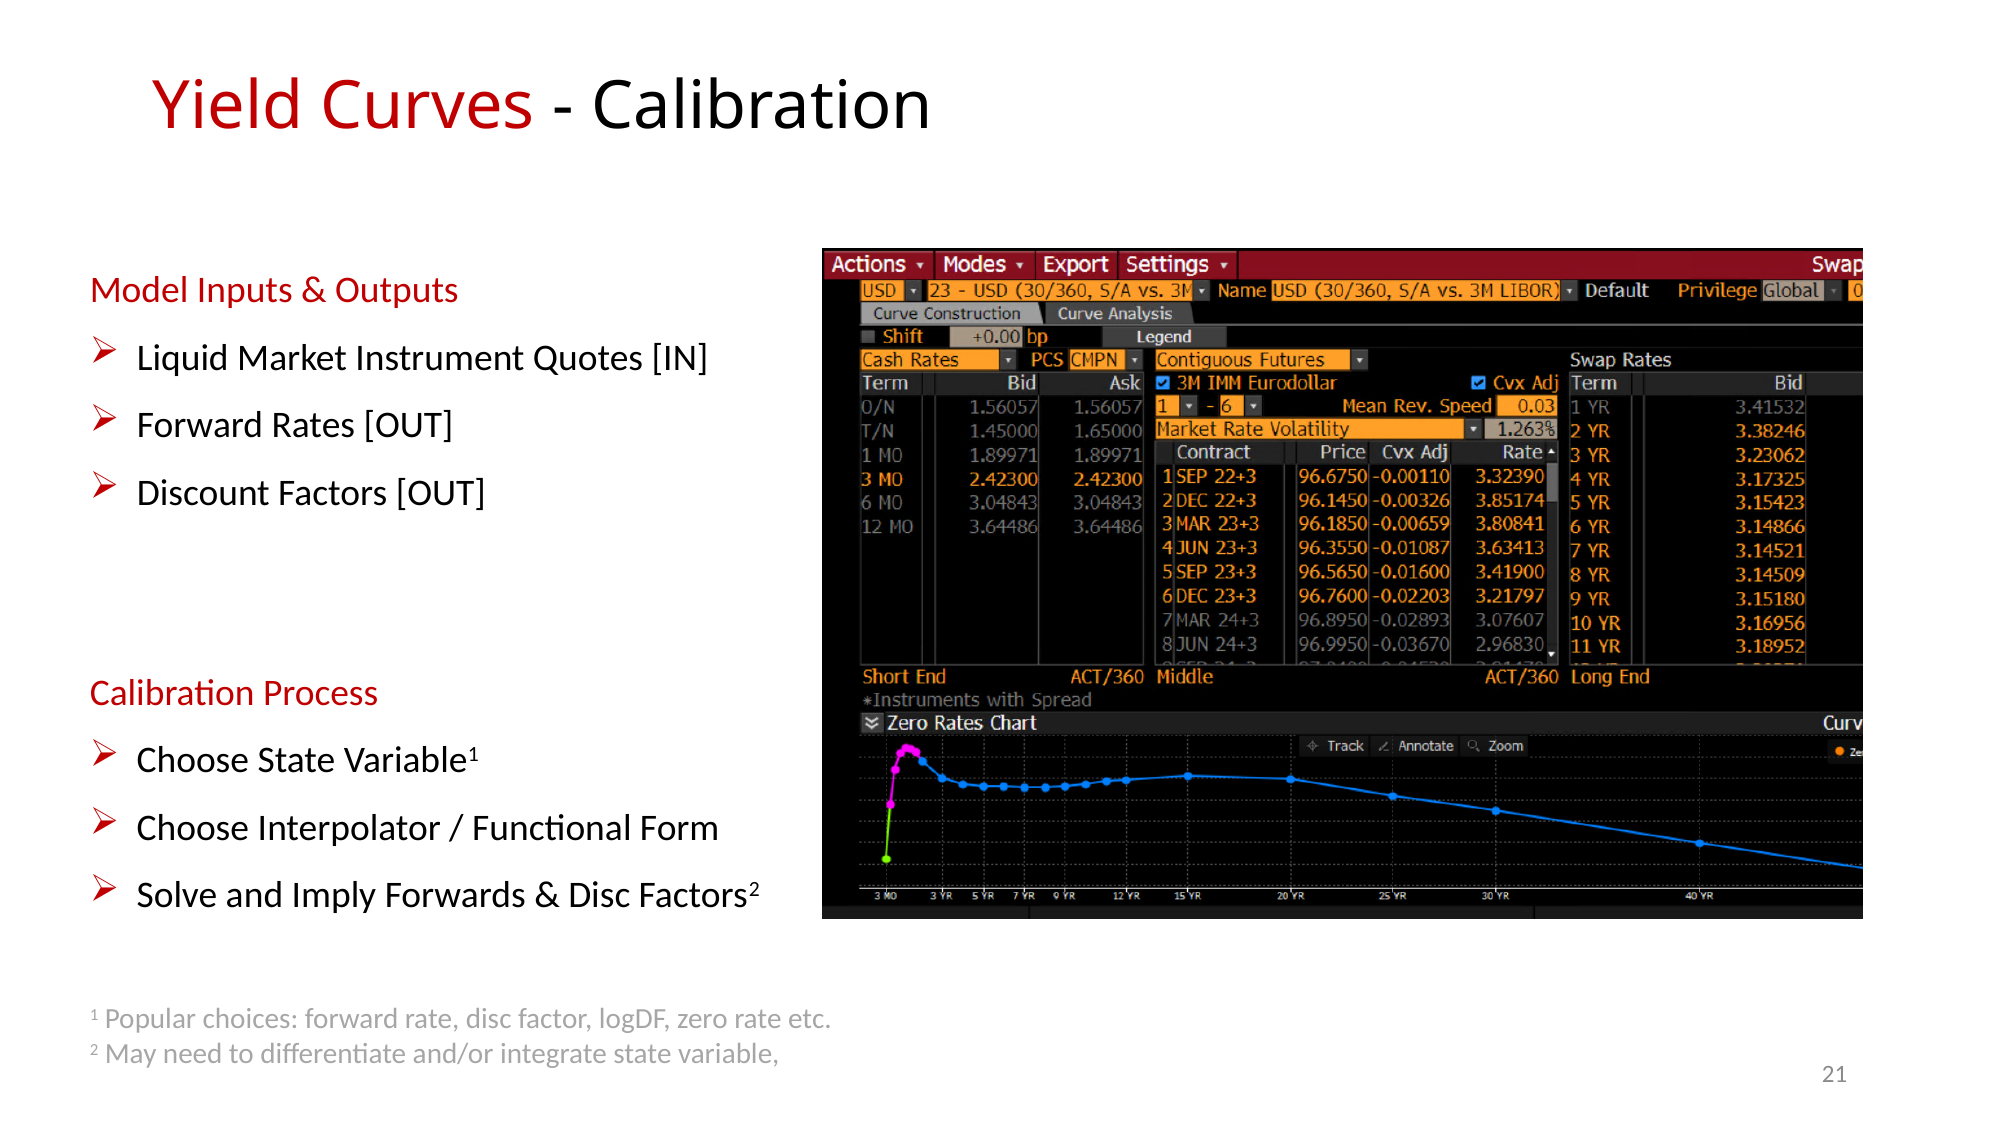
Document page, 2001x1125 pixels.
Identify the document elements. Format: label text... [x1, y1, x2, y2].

slide_number 20 [1412, 1042, 1863, 1103]
text_box Calibration Process Choose State Variable1 Choose Interpolator / Functional Form Solve and Imply Forwards & Disc Factors2 [75, 637, 794, 923]
text_box Model Inputs & Outputs Liquid Market Instrument Quotes [IN] Forward Rates [OUT] Discount Factors [OUT] [75, 235, 755, 520]
title Yield Curves - Calibration [137, 59, 1863, 155]
picture [822, 248, 1863, 919]
